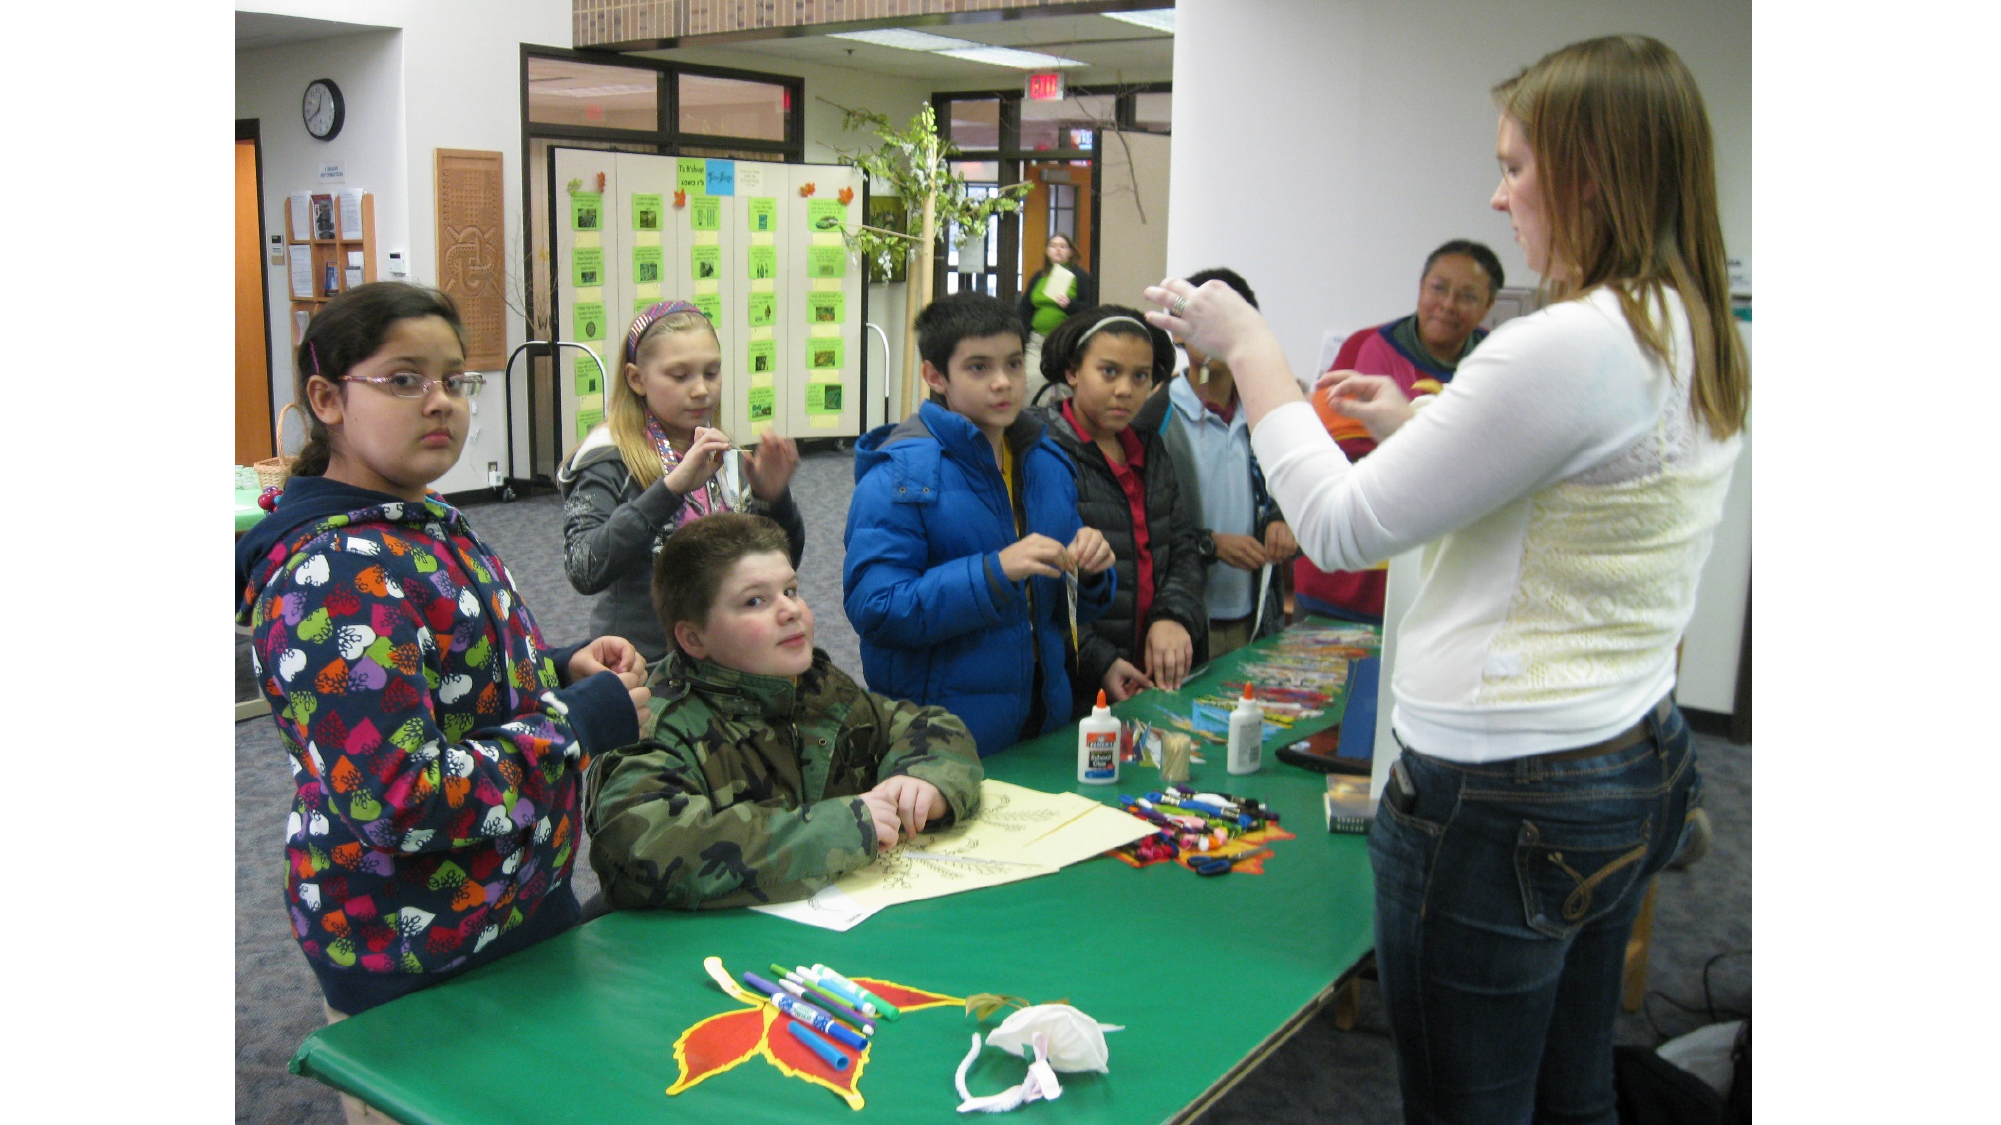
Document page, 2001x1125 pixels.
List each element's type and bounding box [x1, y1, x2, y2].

picture [235, 0, 1752, 1125]
